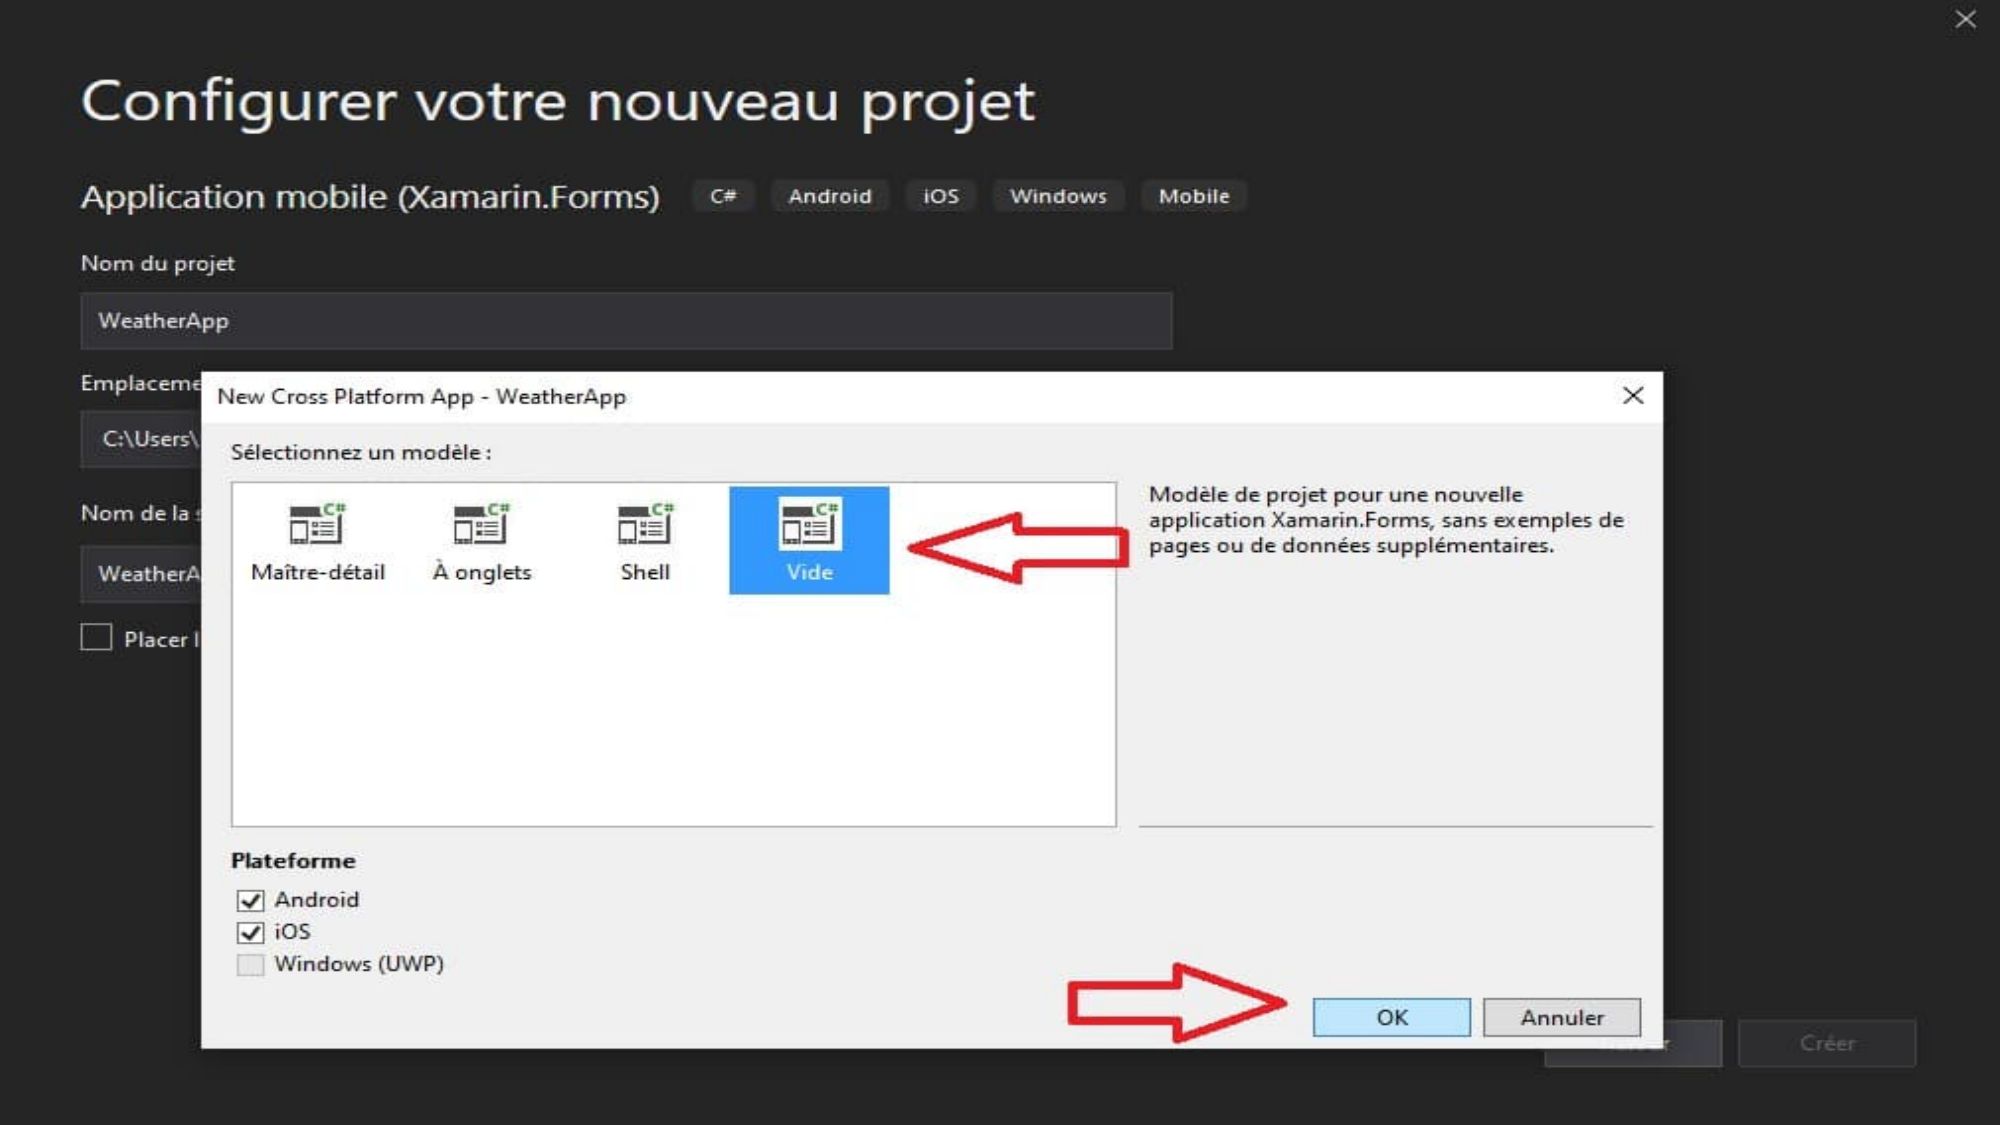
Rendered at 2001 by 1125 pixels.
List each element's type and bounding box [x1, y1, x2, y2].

list [0, 0, 2000, 1125]
